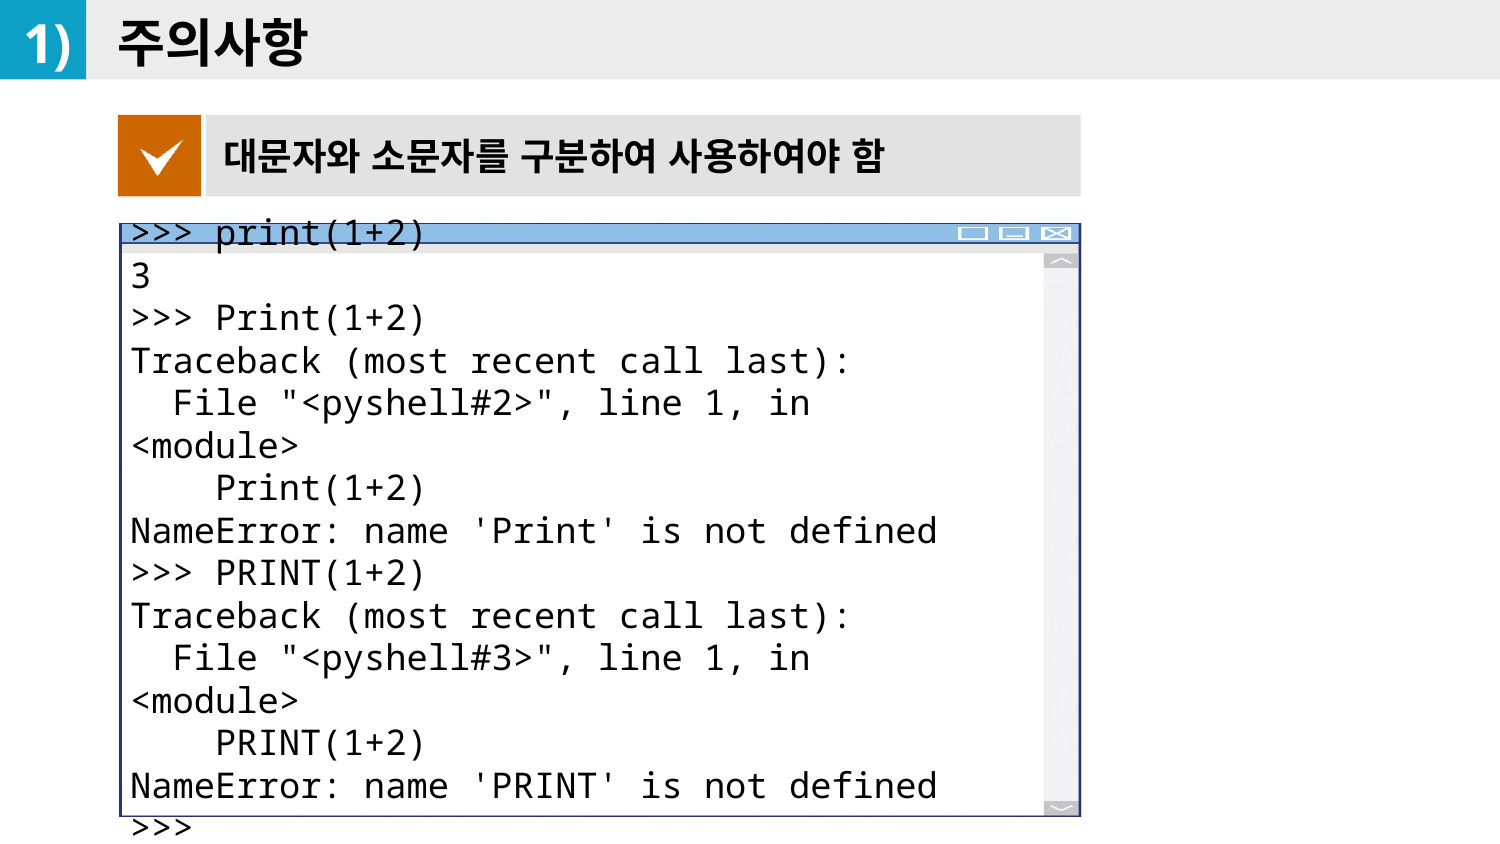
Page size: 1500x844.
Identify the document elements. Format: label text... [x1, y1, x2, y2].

text_box 1) [0, 0, 98, 86]
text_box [117, 114, 1081, 197]
text_box 주의사항 [98, 0, 1436, 85]
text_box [114, 221, 1082, 818]
